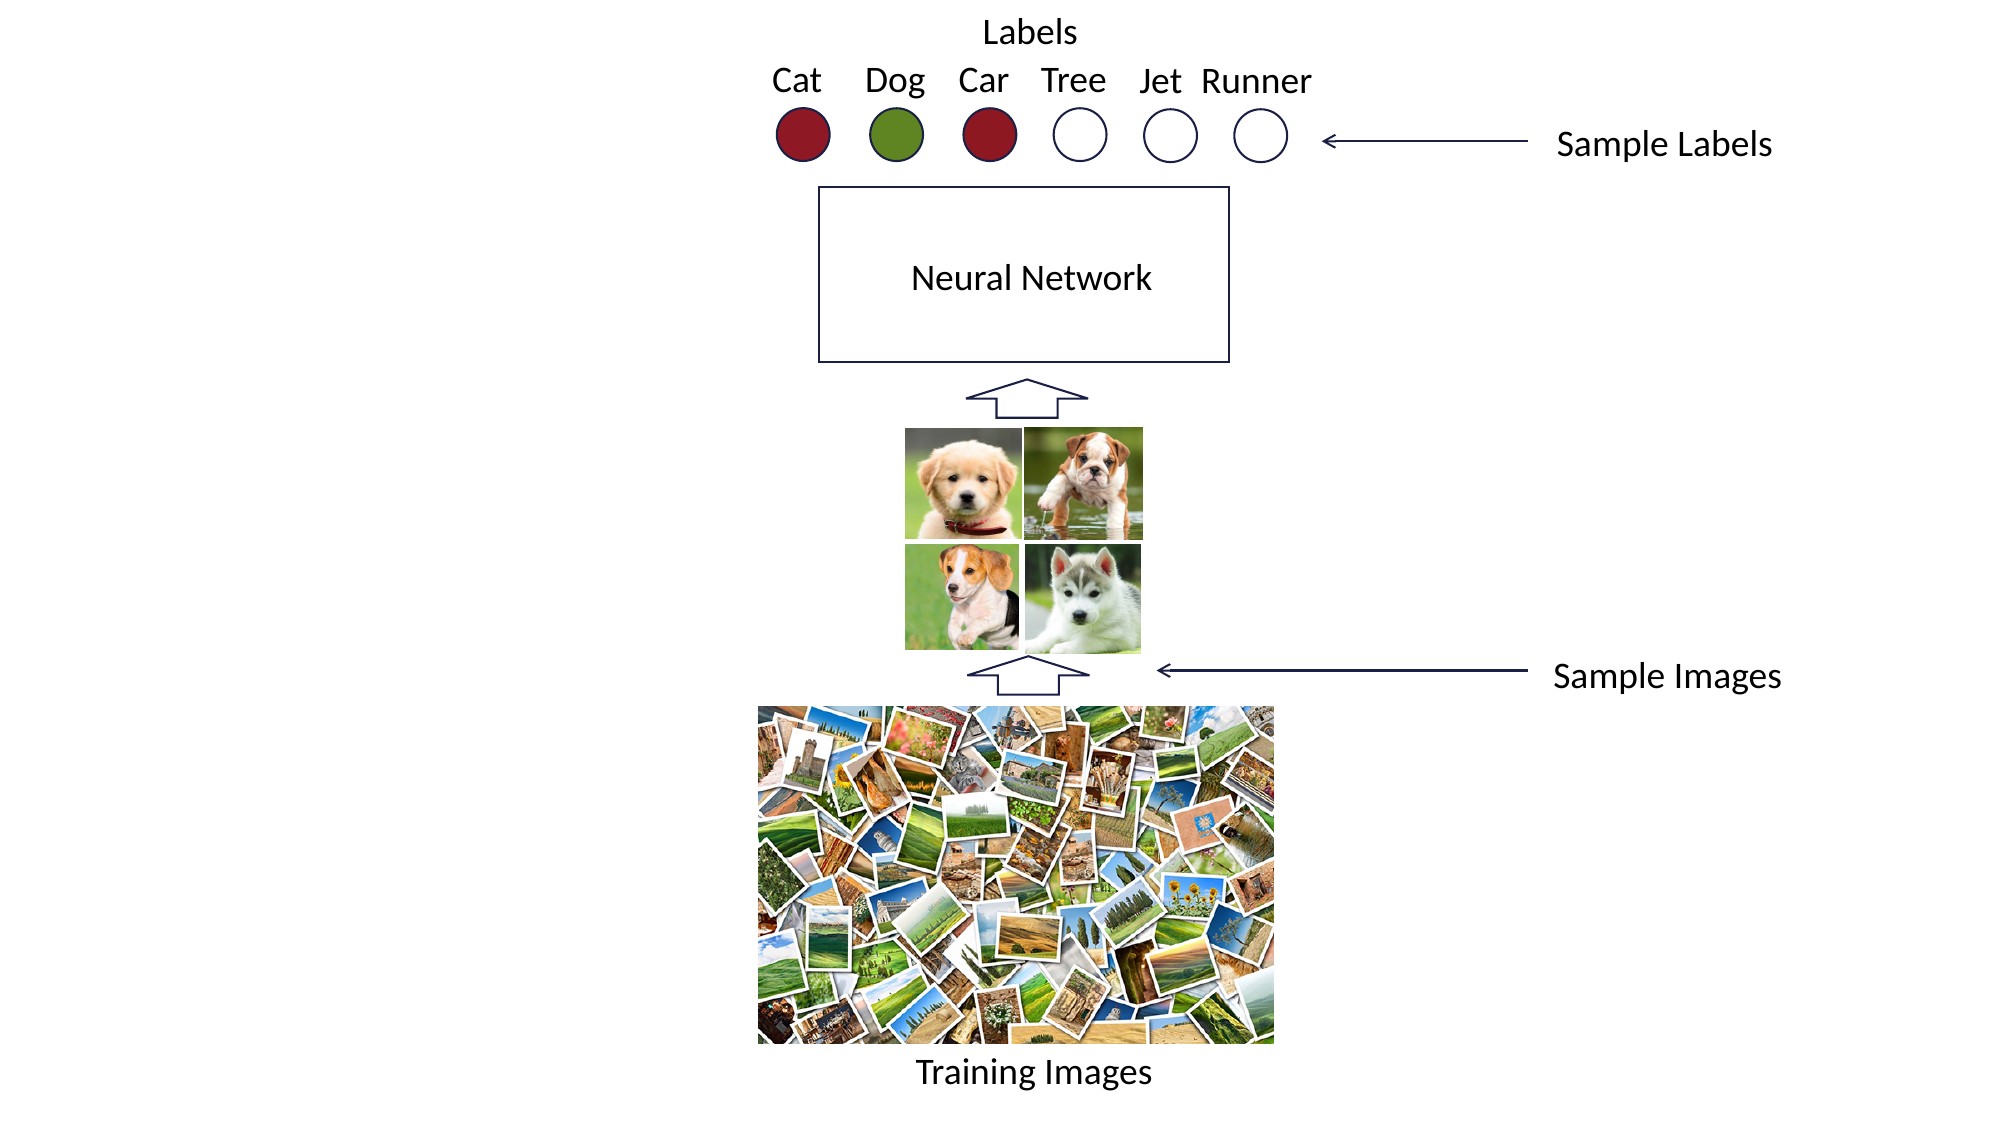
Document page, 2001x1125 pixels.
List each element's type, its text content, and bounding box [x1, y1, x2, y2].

text_box [1233, 109, 1289, 164]
text_box Dog [850, 47, 941, 108]
text_box [1052, 108, 1108, 163]
text_box Labels [967, 0, 1094, 60]
text_box [818, 186, 1230, 363]
text_box Sample Images [1538, 644, 1798, 704]
text_box Jet [1124, 48, 1186, 109]
text_box Neural Network [896, 245, 1168, 305]
text_box Runner [1186, 48, 1328, 109]
text_box [869, 108, 925, 163]
text_box Car [943, 47, 1025, 108]
picture [758, 706, 1274, 1044]
text_box [1143, 109, 1199, 164]
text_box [905, 427, 1143, 654]
text_box Cat [757, 47, 838, 108]
text_box [967, 655, 1090, 696]
text_box [962, 108, 1018, 163]
text_box Tree [1026, 47, 1122, 108]
text_box Training Images [900, 1044, 1168, 1100]
text_box [775, 108, 831, 163]
text_box Sample Labels [1542, 111, 1789, 171]
text_box [965, 378, 1089, 419]
